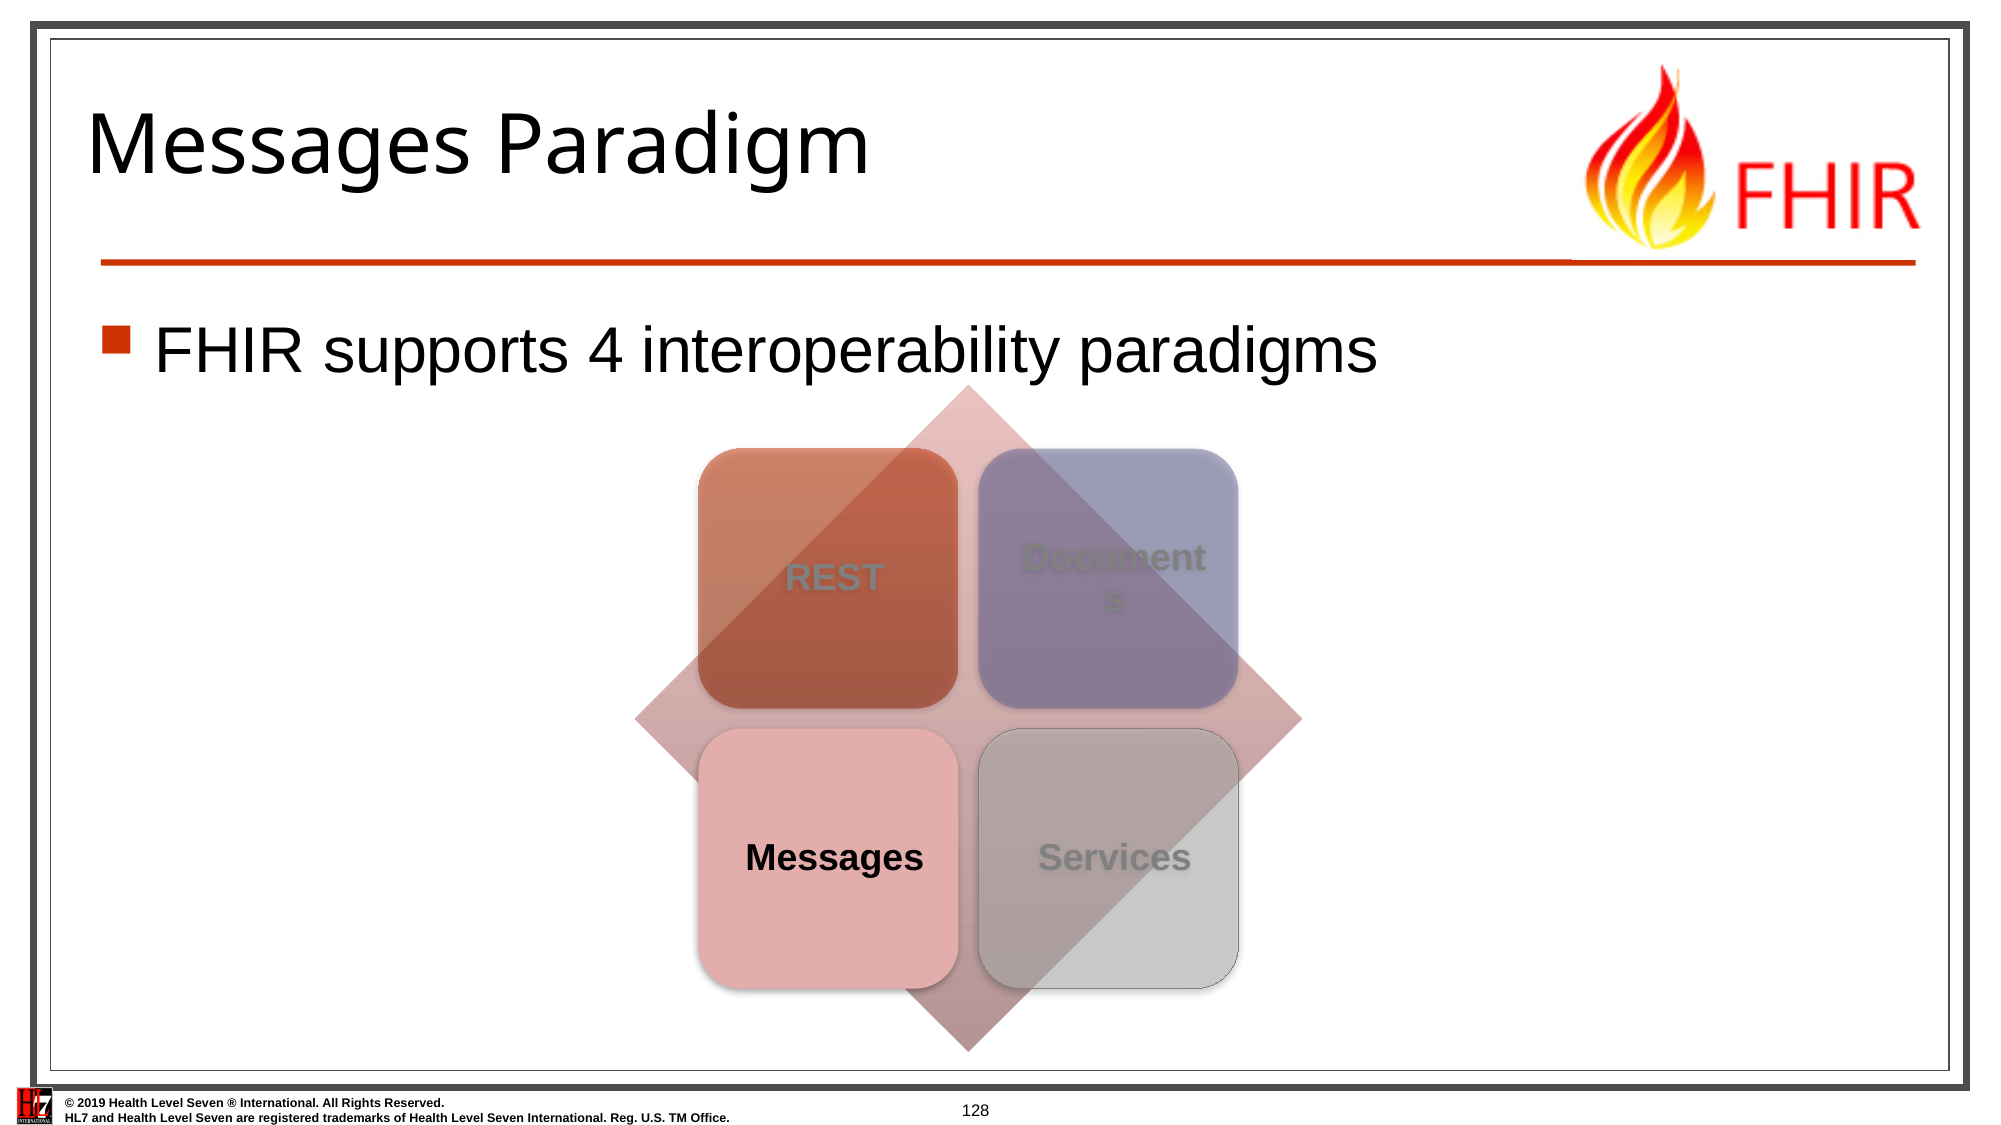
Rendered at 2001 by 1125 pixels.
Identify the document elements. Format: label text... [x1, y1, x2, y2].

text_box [468, 385, 1469, 1053]
picture [16, 1087, 53, 1125]
list FHIR supports 4 interoperability paradigms [83, 299, 1917, 1035]
title Messages Paradigm [70, 54, 1504, 244]
picture [1571, 53, 1934, 260]
